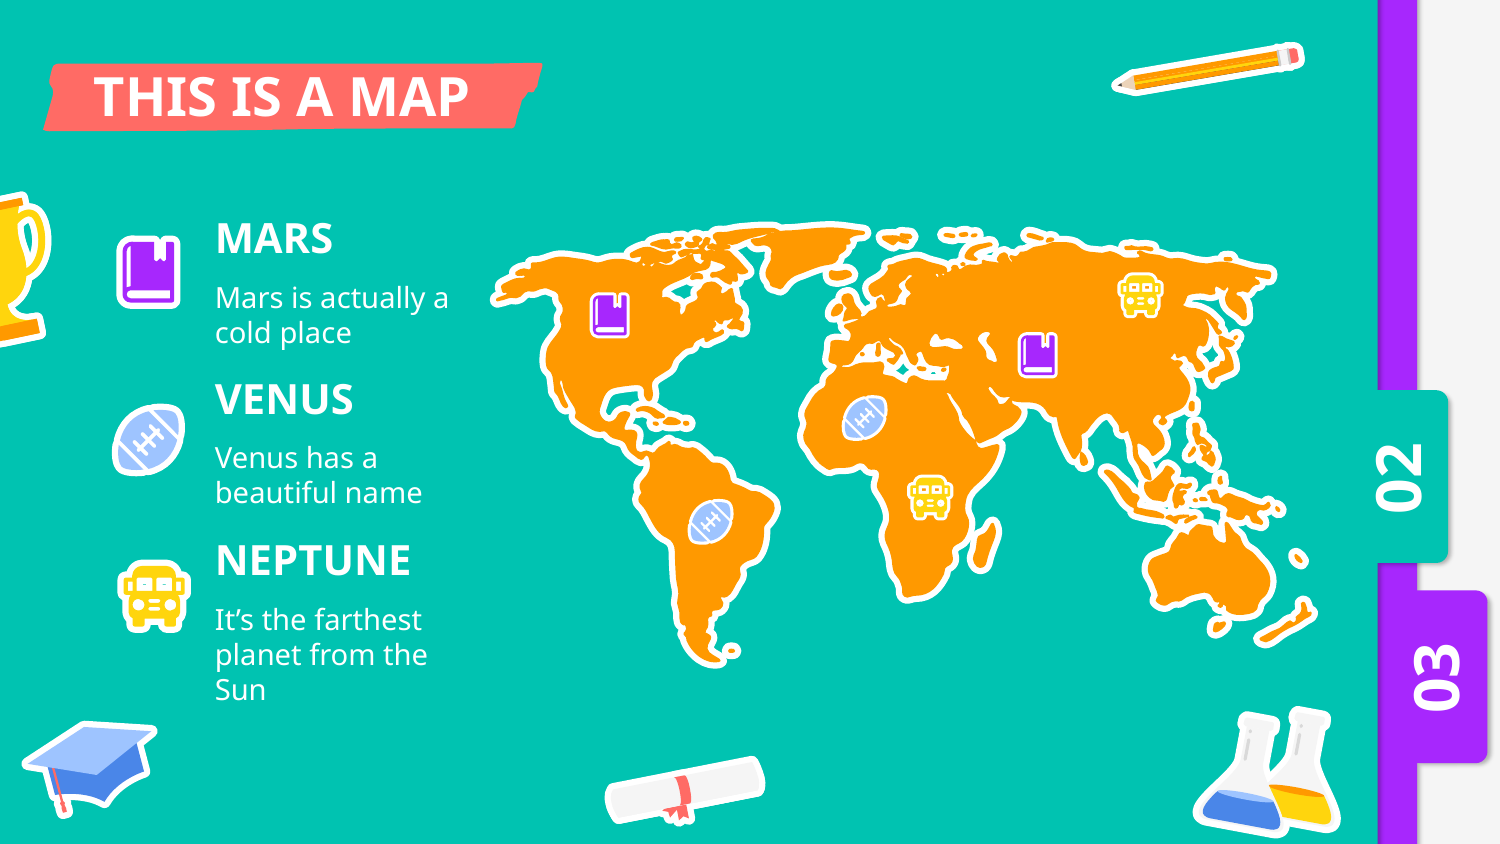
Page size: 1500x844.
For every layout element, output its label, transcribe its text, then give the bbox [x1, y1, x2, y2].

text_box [1020, 334, 1055, 376]
text_box Mars is actually a cold place [199, 264, 479, 363]
text_box NEPTUNE [199, 528, 455, 586]
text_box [689, 501, 732, 542]
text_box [495, 227, 1313, 663]
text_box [910, 477, 951, 518]
title THIS IS A MAP [78, 47, 1060, 132]
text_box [116, 409, 180, 471]
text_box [1120, 275, 1161, 316]
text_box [843, 398, 886, 438]
text_box Venus has a beautiful name [199, 424, 479, 523]
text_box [122, 241, 175, 303]
text_box MARS [199, 206, 455, 264]
text_box 03 [1398, 621, 1471, 735]
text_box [592, 295, 627, 336]
text_box It’s the farthest planet from the Sun [199, 586, 503, 685]
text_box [123, 565, 185, 627]
text_box VENUS [199, 368, 455, 424]
text_box [43, 63, 78, 132]
text_box 02 [1360, 421, 1432, 535]
